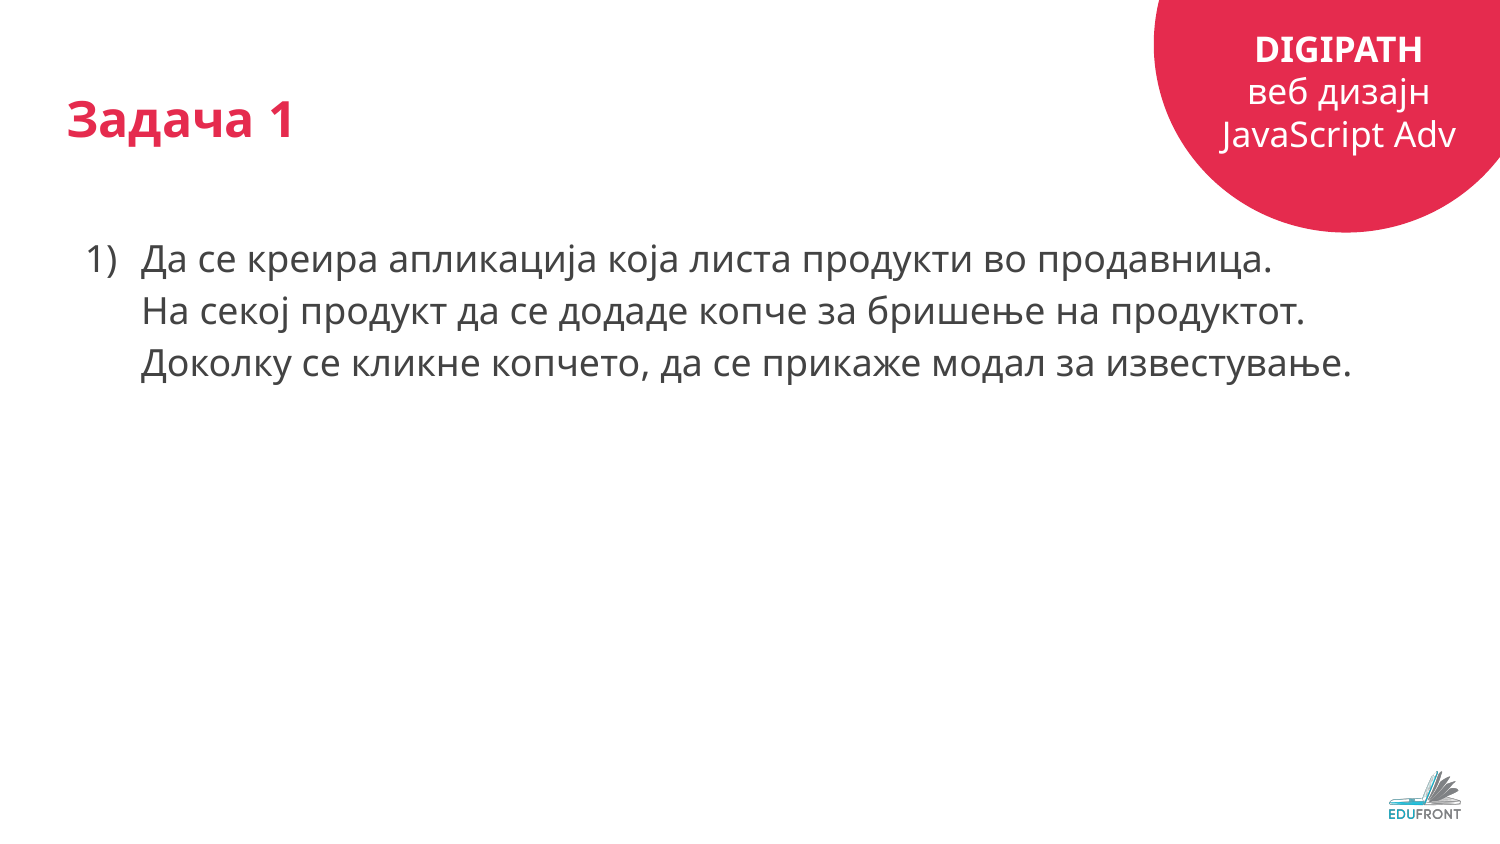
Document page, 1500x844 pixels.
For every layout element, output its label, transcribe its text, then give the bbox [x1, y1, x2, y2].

picture [1389, 771, 1461, 819]
title Задача 1 [51, 72, 1449, 167]
list Да се креира апликација која листа продукти во продавница. На секој продукт да се додаде копче за бришење на продуктот. Доколку се кликне копчето, да се прикаже модал за известување. [51, 213, 1449, 728]
